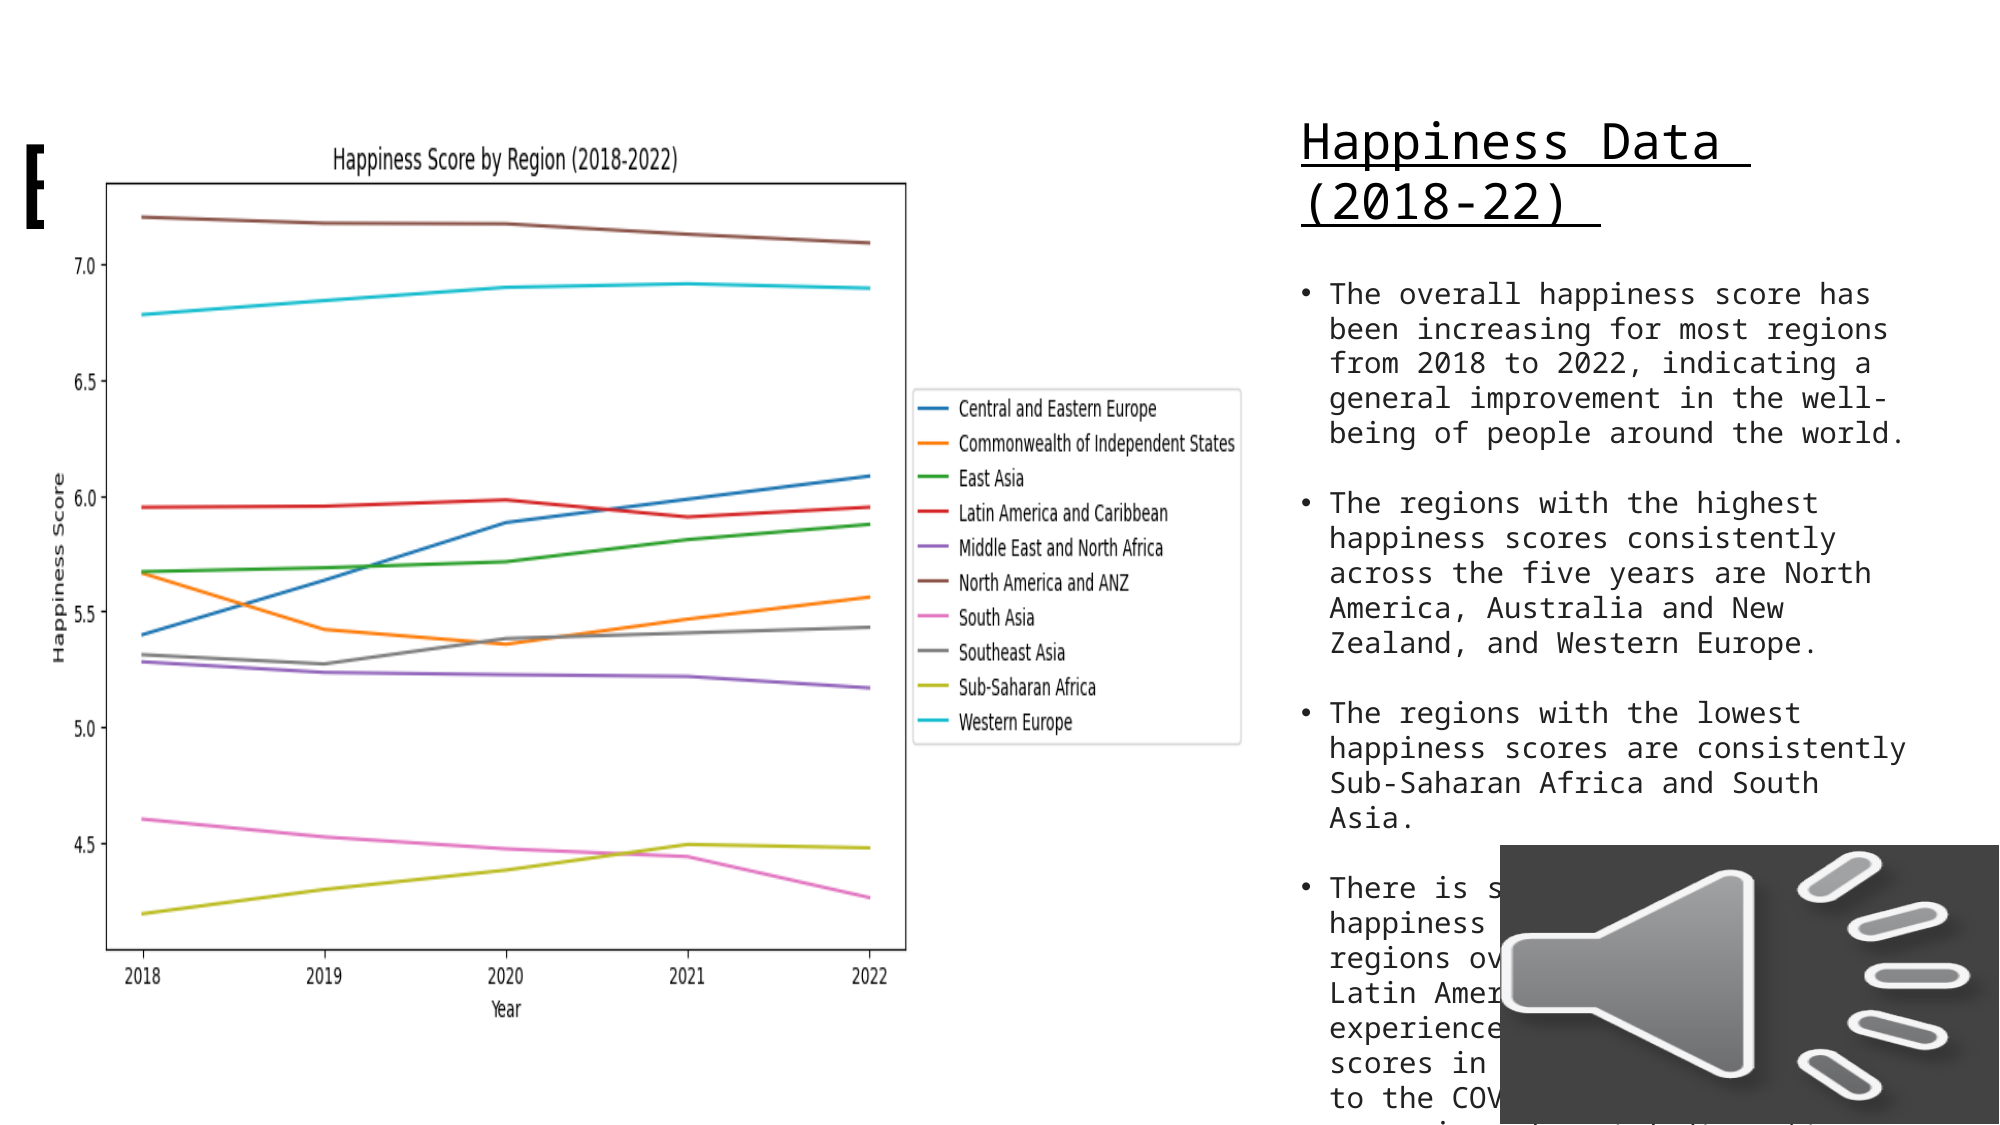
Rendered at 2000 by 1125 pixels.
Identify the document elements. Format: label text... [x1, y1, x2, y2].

picture [1499, 843, 2000, 1125]
title Blank slide [0, 45, 1600, 263]
picture [44, 130, 1255, 1034]
text_box Happiness Data (2018-22) The overall happiness score has been increasing for most regions from 2018 to 2022, indicating a general improvement in the well-being of people around the world. The regions with the highest happiness scores consistently across the five years are North America, Australia and New Zealand, and Western Europe. The regions with the lowest happiness scores are consistently Sub-Saharan Africa and South Asia. There is some variation in the happiness scores for different regions over time. For example, Latin America and the Caribbean experienced a dip in happiness scores in 2020, which could be due to the COVID-19 pandemic and economic and social disruptions. [1285, 102, 1954, 1125]
